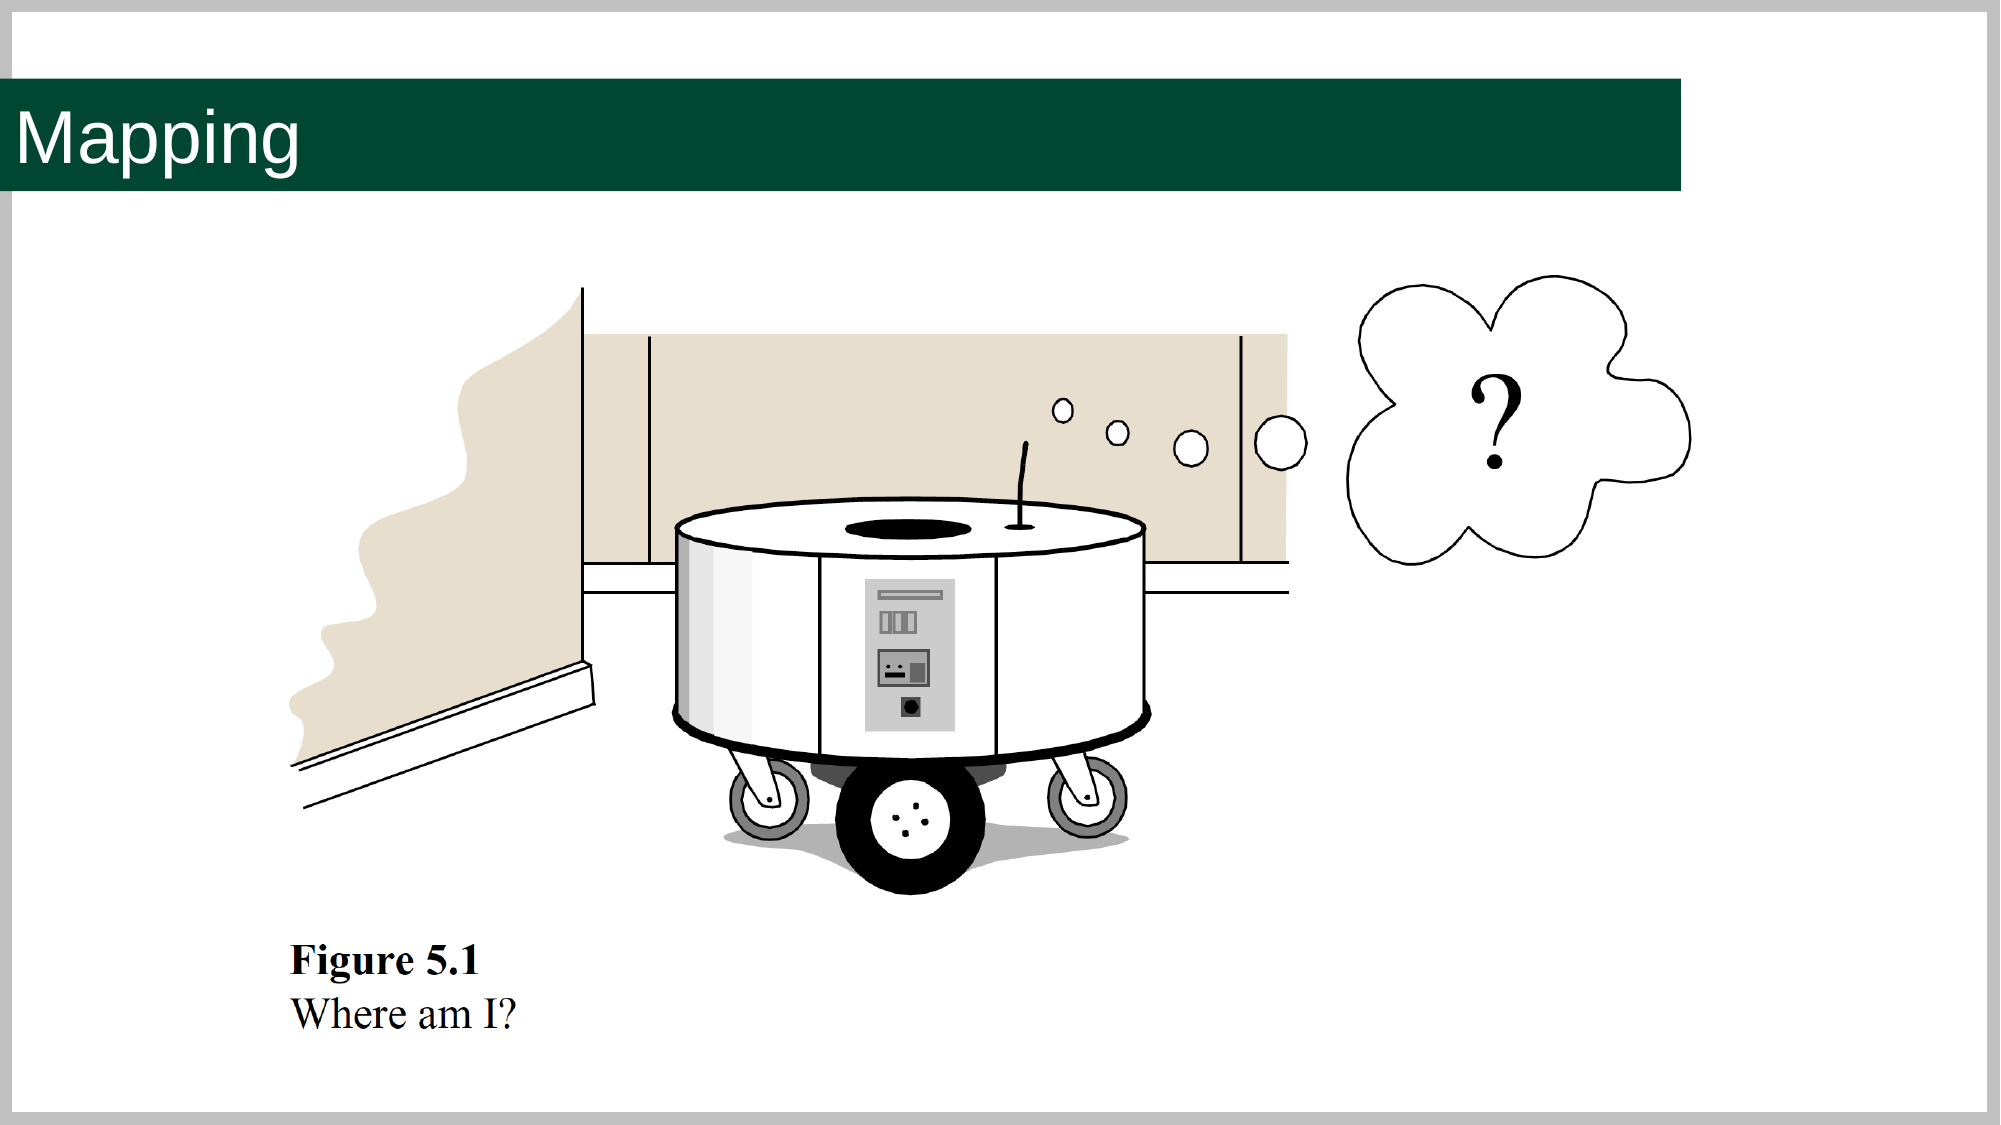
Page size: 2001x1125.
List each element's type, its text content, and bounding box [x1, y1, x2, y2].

picture [244, 275, 1696, 1053]
text_box Mapping [0, 84, 1360, 184]
text_box [0, 78, 1681, 192]
text_box [0, 0, 2000, 1125]
